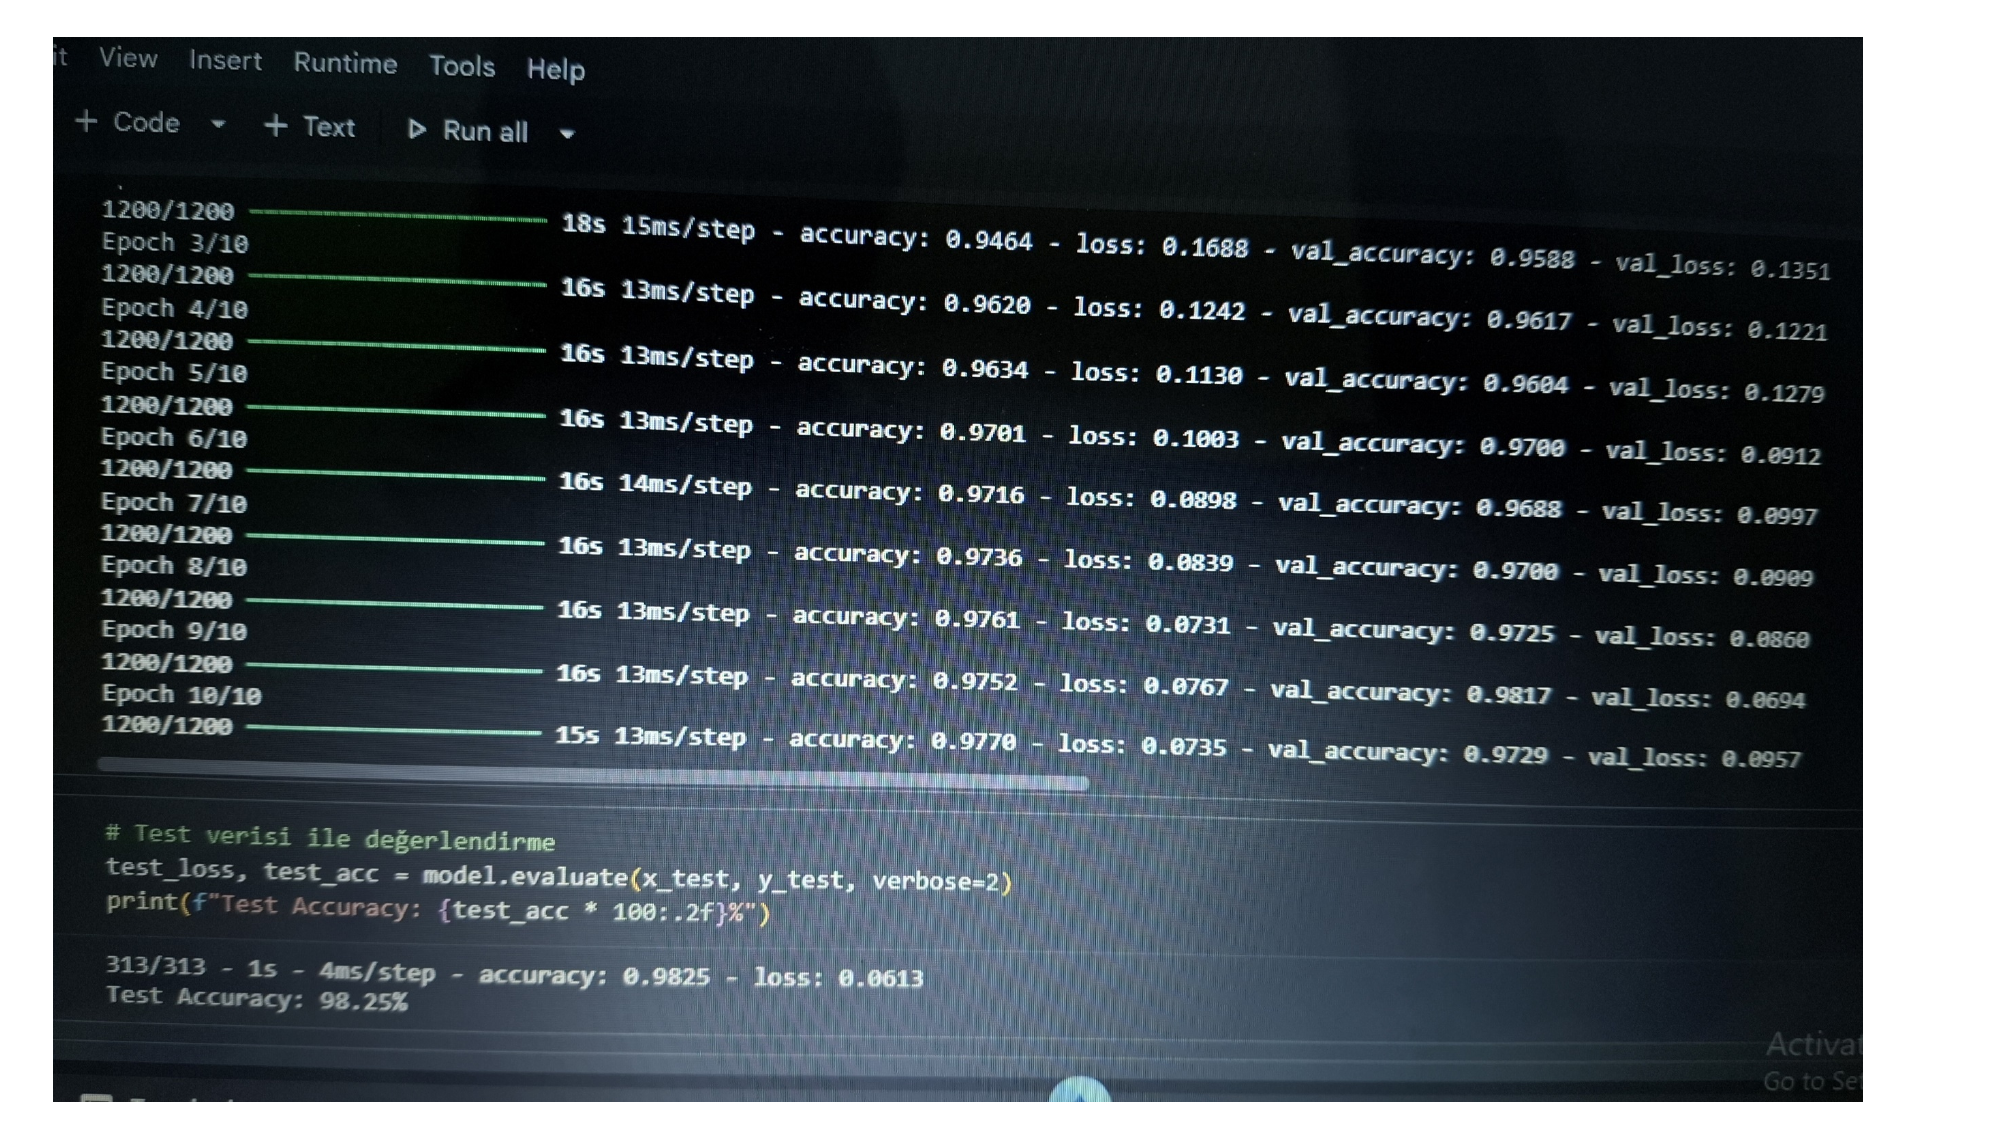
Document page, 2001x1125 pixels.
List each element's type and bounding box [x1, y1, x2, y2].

list [53, 37, 1863, 1102]
